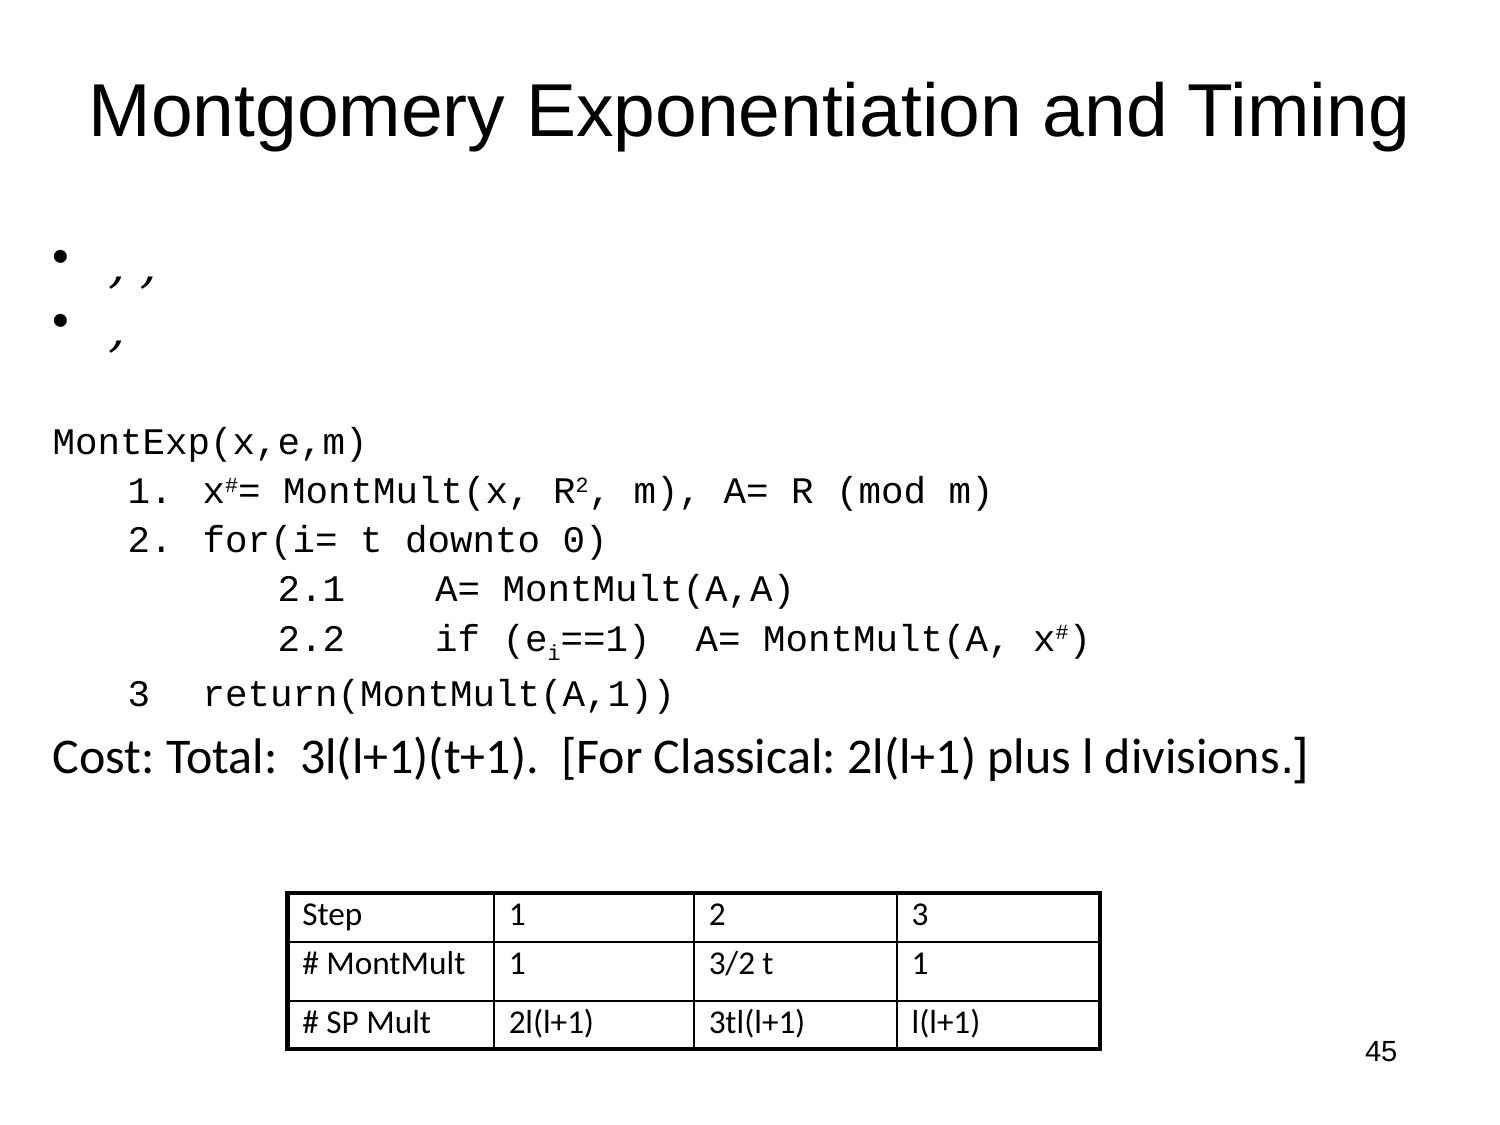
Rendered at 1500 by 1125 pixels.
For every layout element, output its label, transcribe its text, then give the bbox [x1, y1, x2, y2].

table_header 3 [898, 895, 1098, 941]
table_cell 1 [898, 943, 1098, 1000]
table_cell 1 [495, 943, 693, 1000]
title Montgomery Exponentiation and Timing [62, 37, 1438, 176]
table_cell # SP Mult [290, 1002, 493, 1047]
table_header 2 [695, 895, 896, 941]
table_header 1 [495, 895, 693, 941]
slide_number 45 [1099, 1024, 1414, 1101]
table_cell 2l(l+1) [495, 1002, 693, 1047]
table_cell 3tl(l+1) [695, 1002, 896, 1047]
table_cell l(l+1) [898, 1002, 1098, 1047]
table_cell 3/2 t [695, 943, 896, 1000]
table_cell # MontMult [290, 943, 493, 1000]
table_header Step [290, 895, 493, 941]
